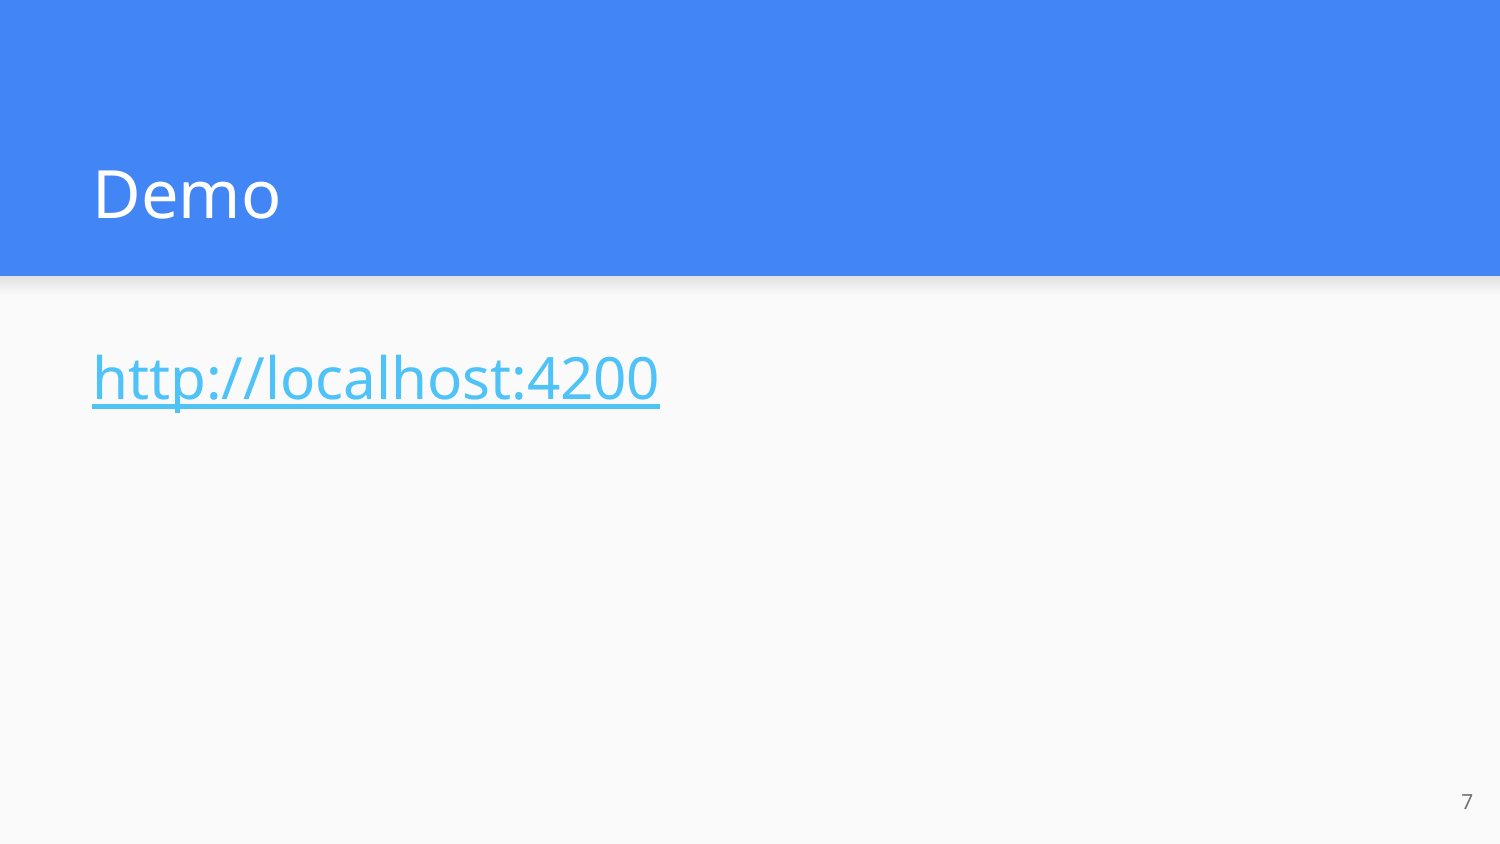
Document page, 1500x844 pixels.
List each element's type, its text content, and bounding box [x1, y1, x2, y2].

slide_number ‹#› [1398, 770, 1489, 835]
title Demo [77, 121, 1427, 248]
list http://localhost:4200 [77, 314, 1427, 760]
